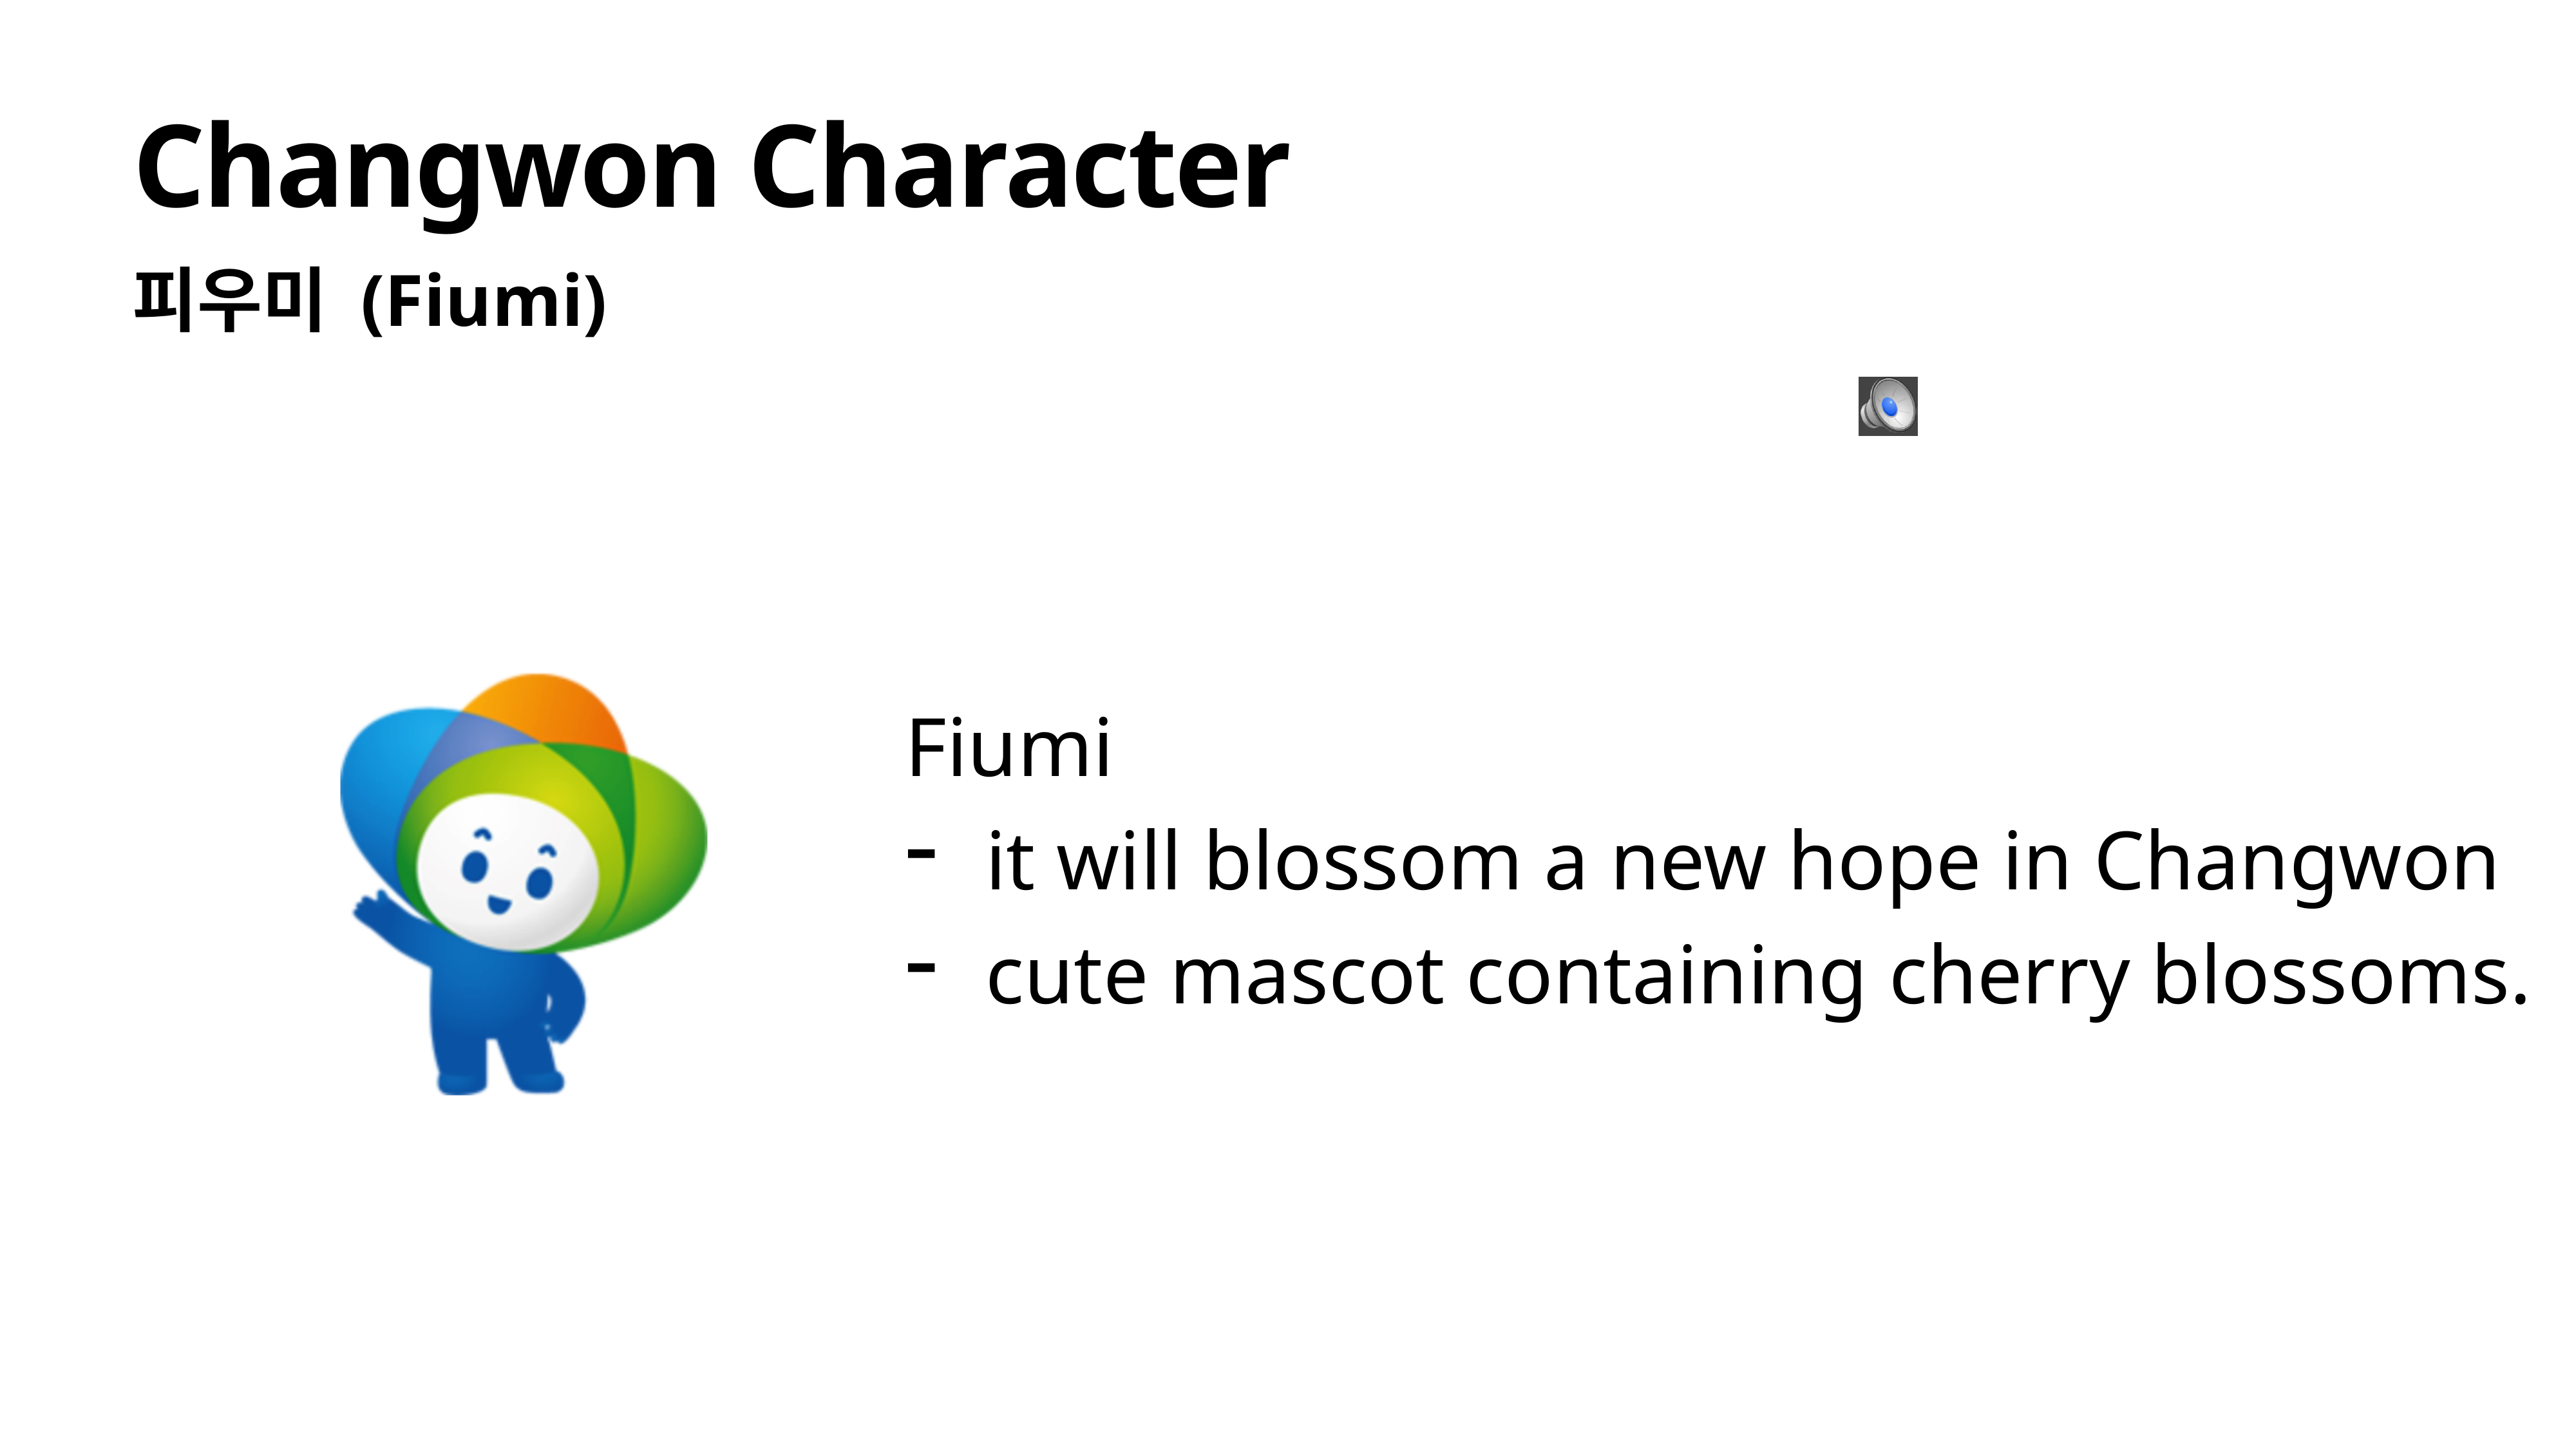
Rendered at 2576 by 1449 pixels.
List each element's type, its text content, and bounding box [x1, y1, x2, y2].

picture [1857, 375, 1919, 437]
title Changwon Character [127, 113, 2449, 250]
list 피우미 (Fiumi) [127, 250, 2449, 350]
picture [137, 619, 883, 1151]
text_box Fiumi it will blossom a new hope in Changwon cute mascot containing cherry blossoms. [900, 701, 2539, 1027]
